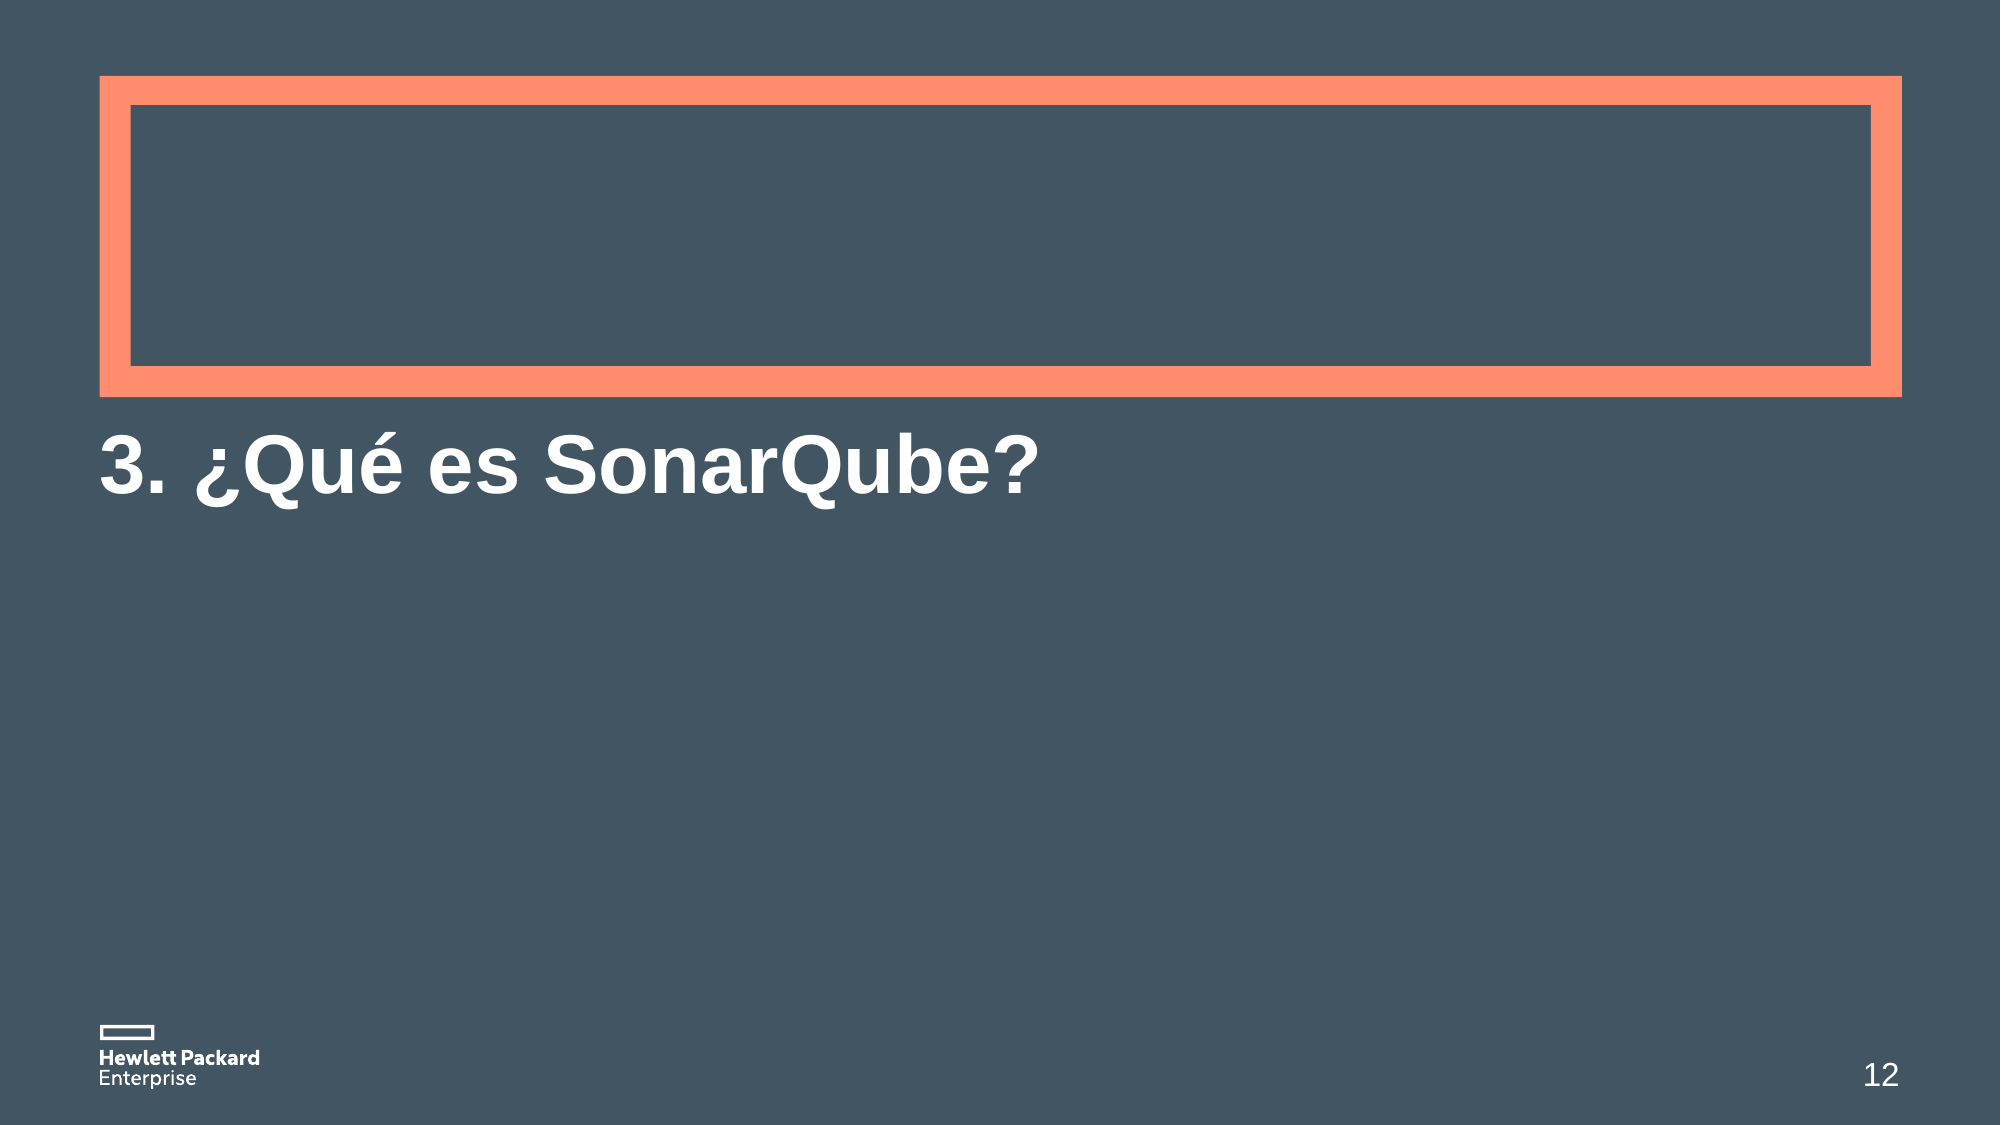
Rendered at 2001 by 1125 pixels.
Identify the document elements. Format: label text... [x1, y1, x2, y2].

slide_number 12 [1812, 1054, 1900, 1093]
title 3. ¿Qué es SonarQube? [99, 421, 1450, 517]
